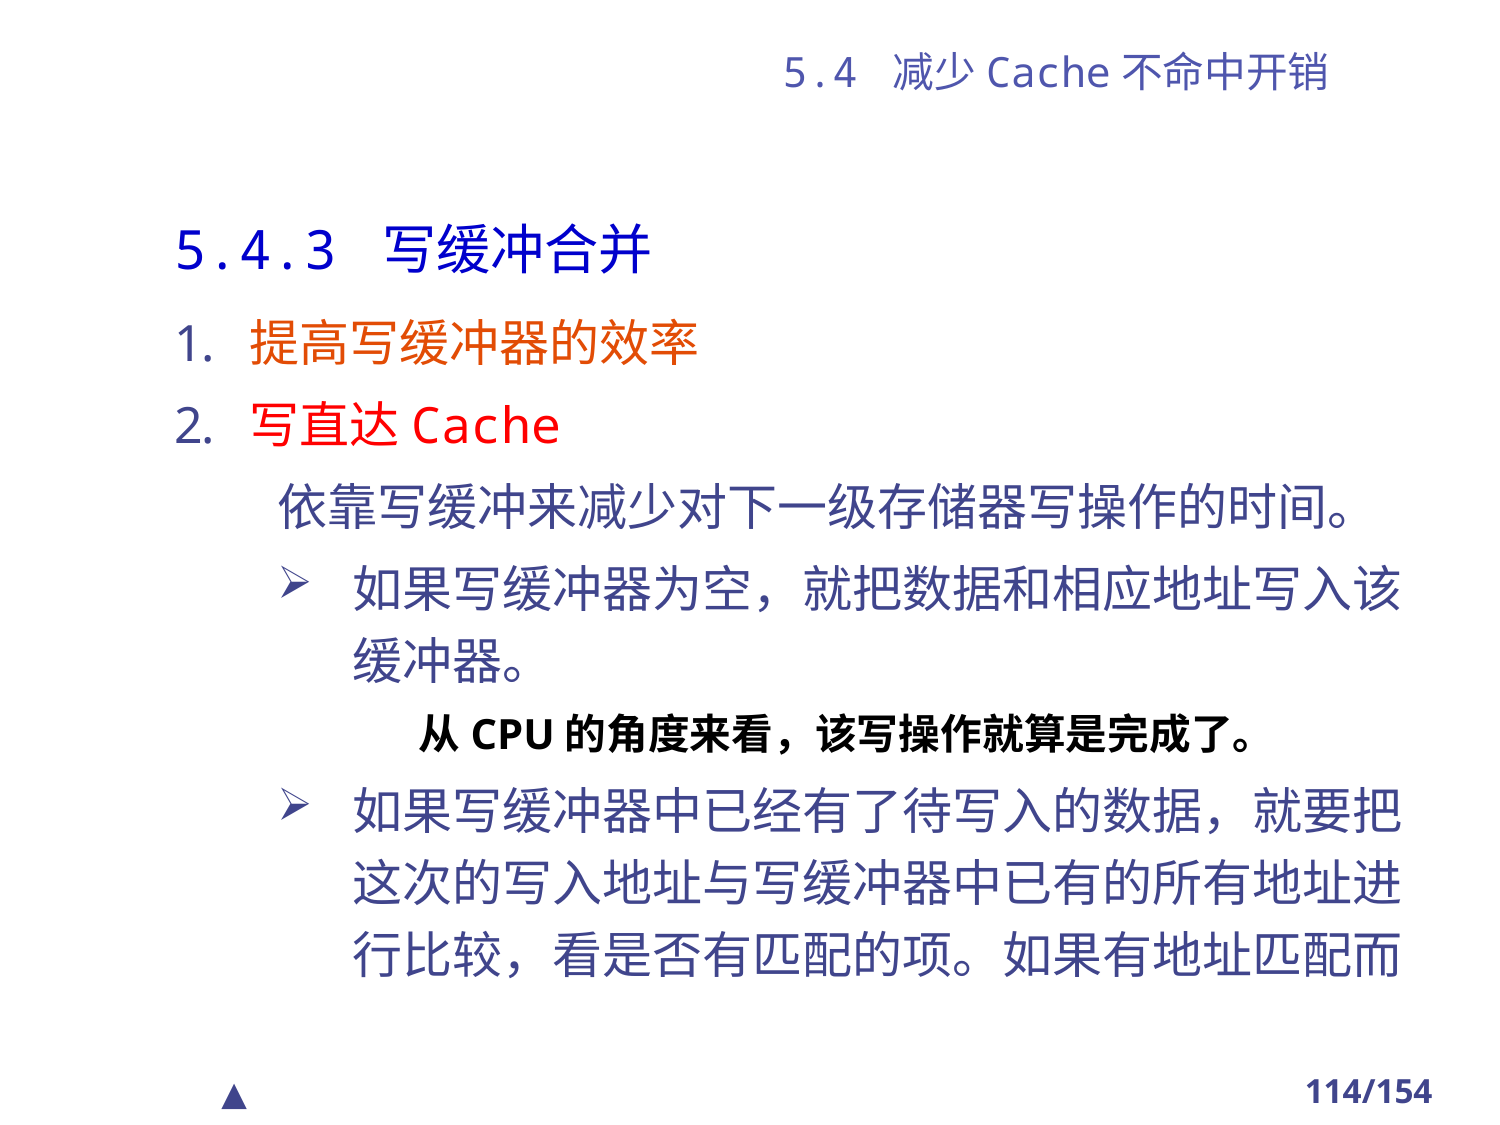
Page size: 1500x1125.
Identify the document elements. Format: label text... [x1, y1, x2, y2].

text_box 5.4.3 写缓冲合并 [159, 207, 1282, 288]
title 5.4 减少Cache不命中开销 [637, 40, 1475, 104]
text_box 提高写缓冲器的效率 写直达Cache 依靠写缓冲来减少对下一级存储器写操作的时间。 如果写缓冲器为空，就把数据和相应地址写入该缓冲器。 从CPU的角度来看，该写操作就算是完成了。 如果写缓冲器中已经有了待写入的数据，就要把这次的写入地址与写缓冲器中已有的所有地址进行比较，看是否有匹配的项。如果有地址匹配而 [159, 292, 1435, 1012]
